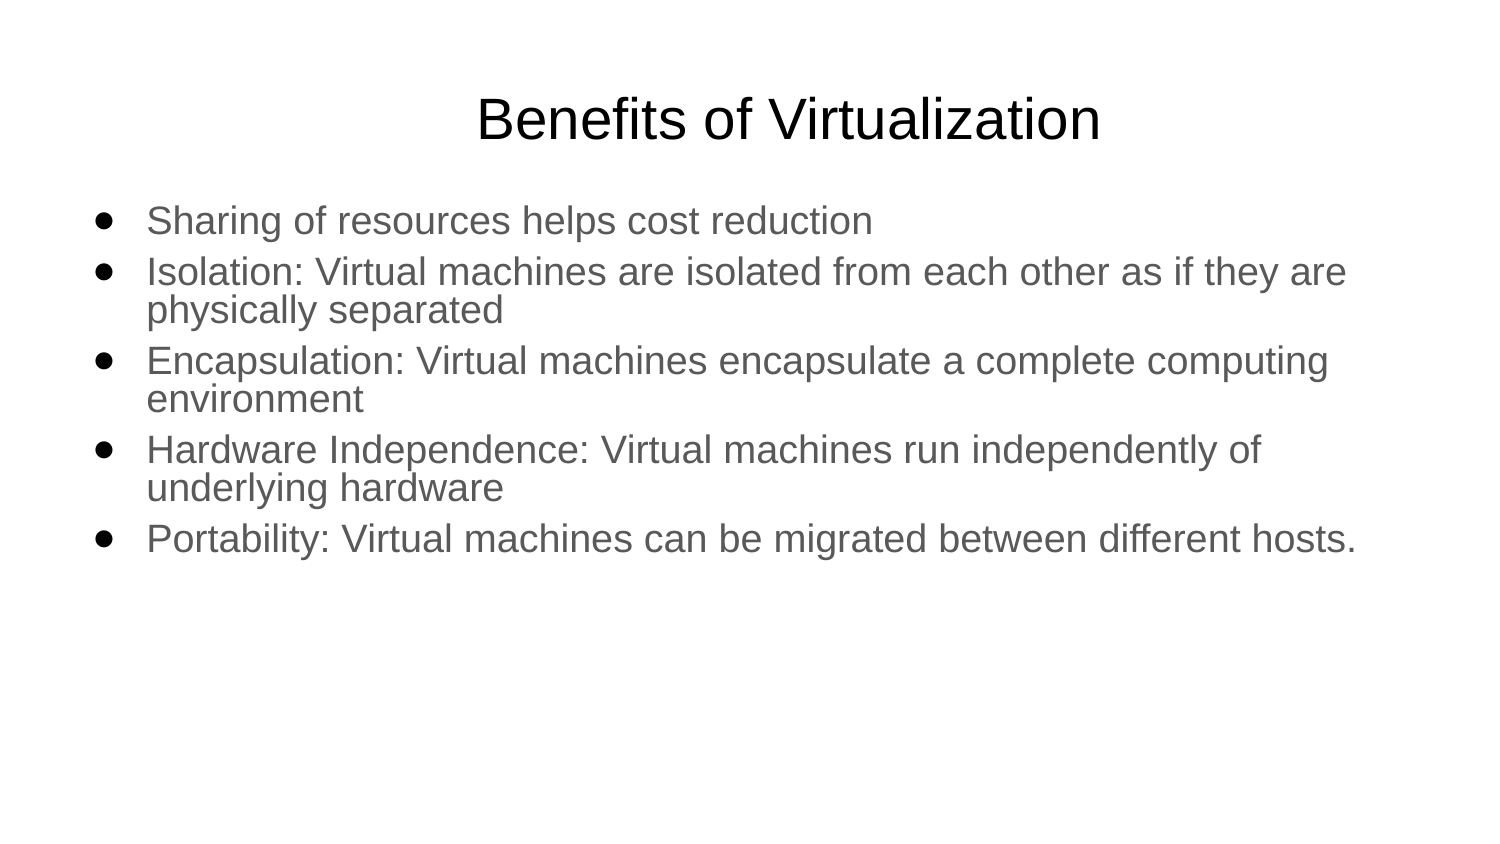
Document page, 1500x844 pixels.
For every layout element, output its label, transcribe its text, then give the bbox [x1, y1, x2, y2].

list Sharing of resources helps cost reduction Isolation: Virtual machines are isolated from each other as if they are physically separated Encapsulation: Virtual machines encapsulate a complete computing environment Hardware Independence: Virtual machines run independently of underlying hardware Portability: Virtual machines can be migrated between different hosts. [75, 196, 1425, 815]
title Benefits of Virtualization [126, 53, 1454, 193]
